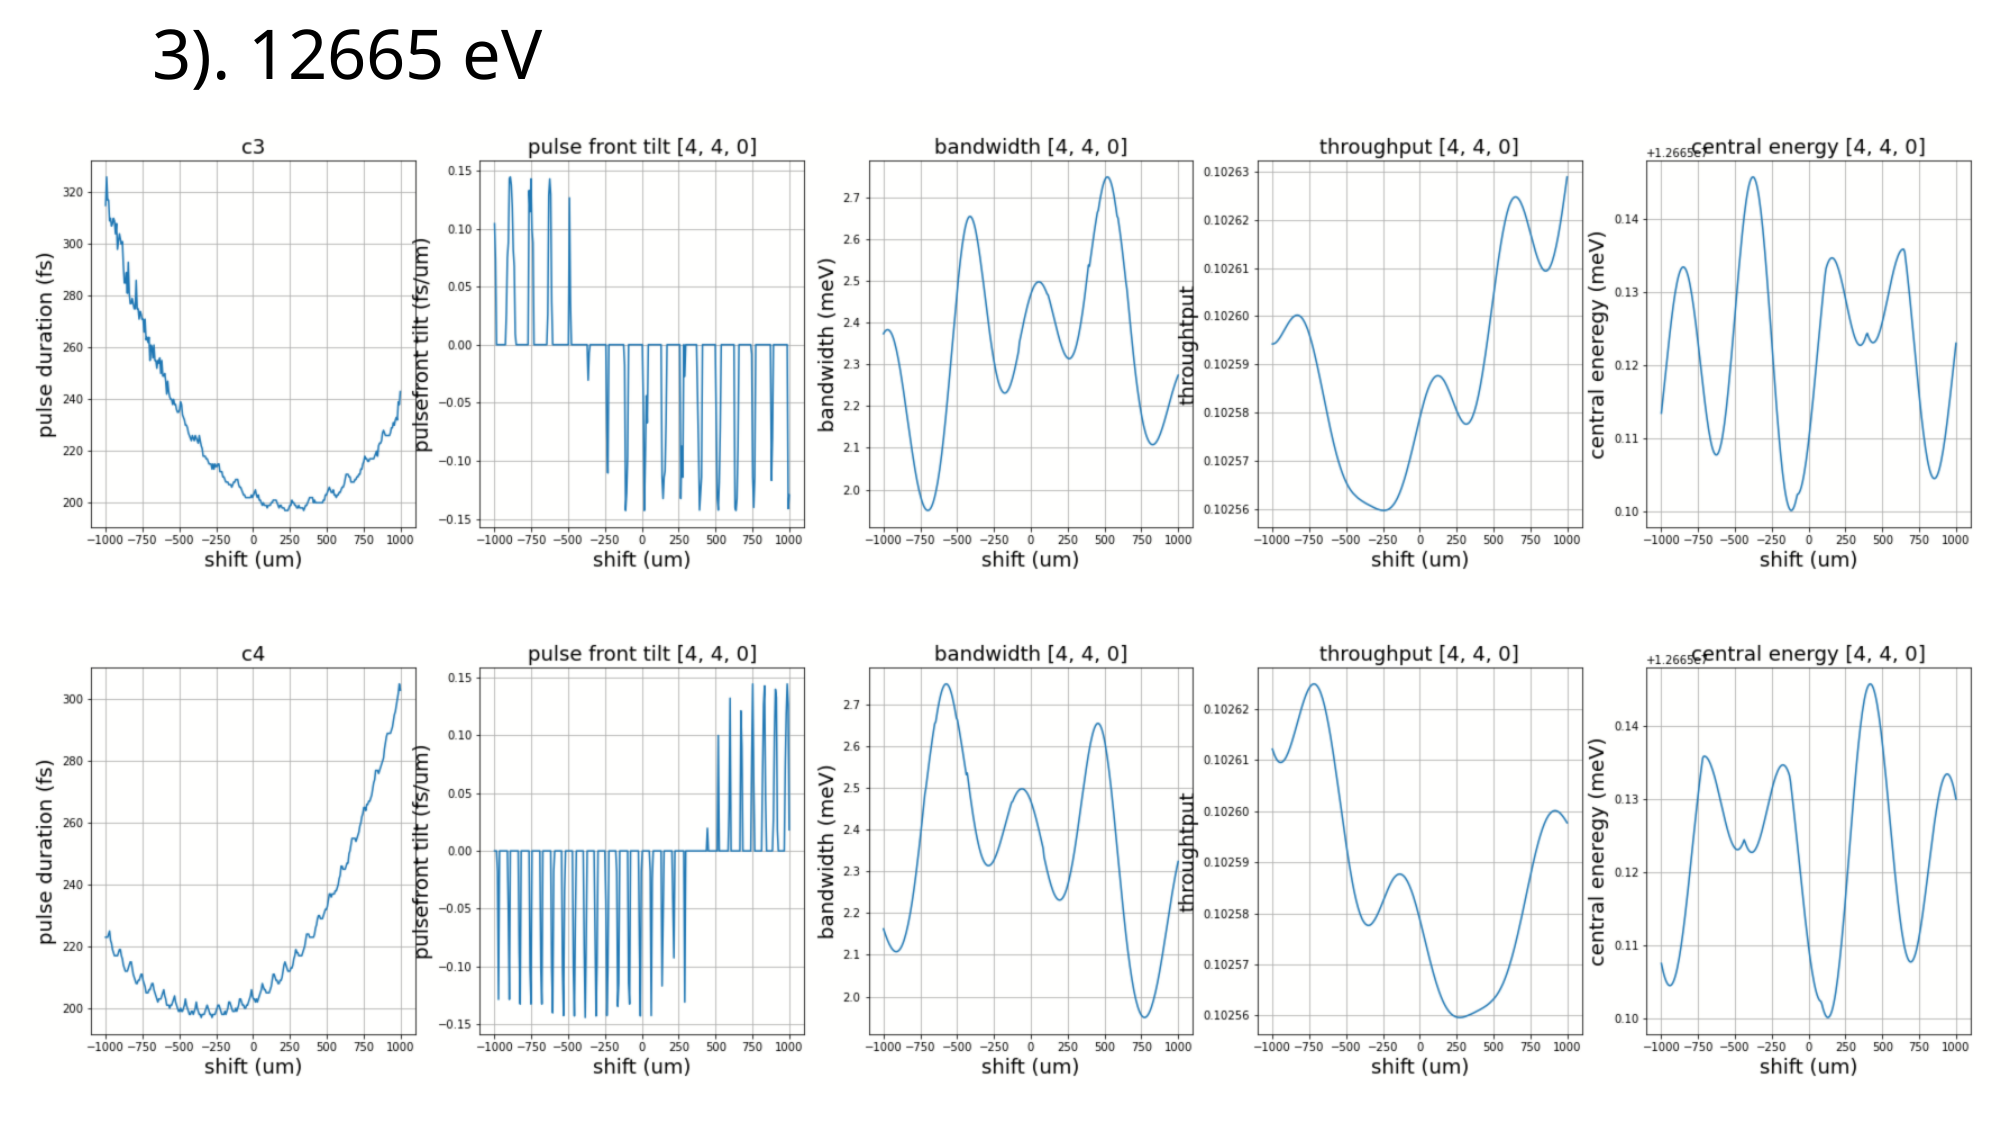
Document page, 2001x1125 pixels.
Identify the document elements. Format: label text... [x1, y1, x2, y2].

title 3). 12665 eV [137, 12, 1863, 102]
picture [0, 609, 2000, 1095]
picture [0, 102, 2000, 588]
